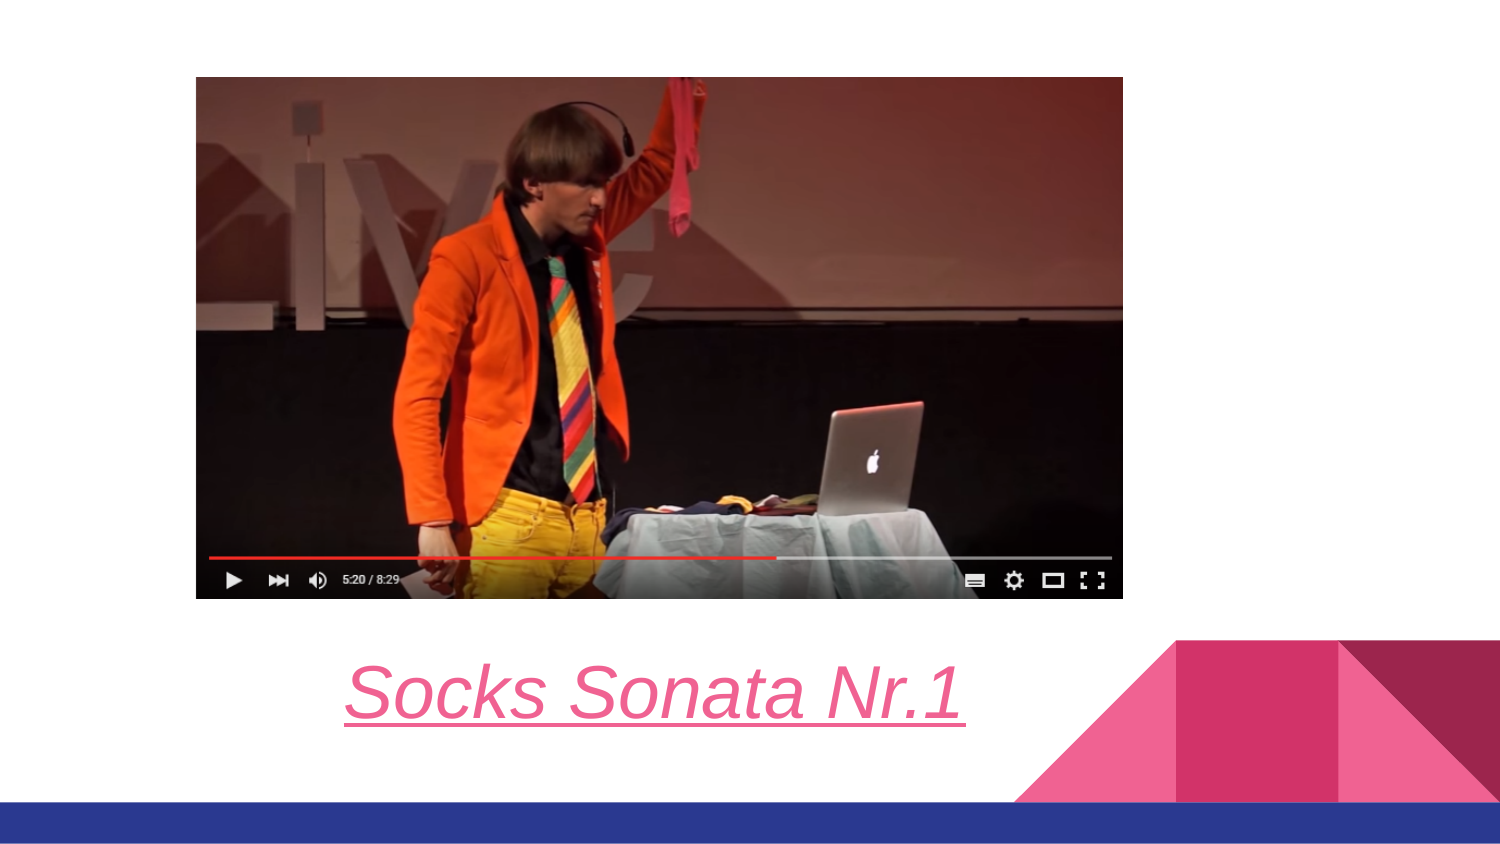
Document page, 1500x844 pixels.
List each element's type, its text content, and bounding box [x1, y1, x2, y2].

picture [195, 77, 1124, 599]
list Socks Sonata Nr.1 [328, 614, 1027, 695]
